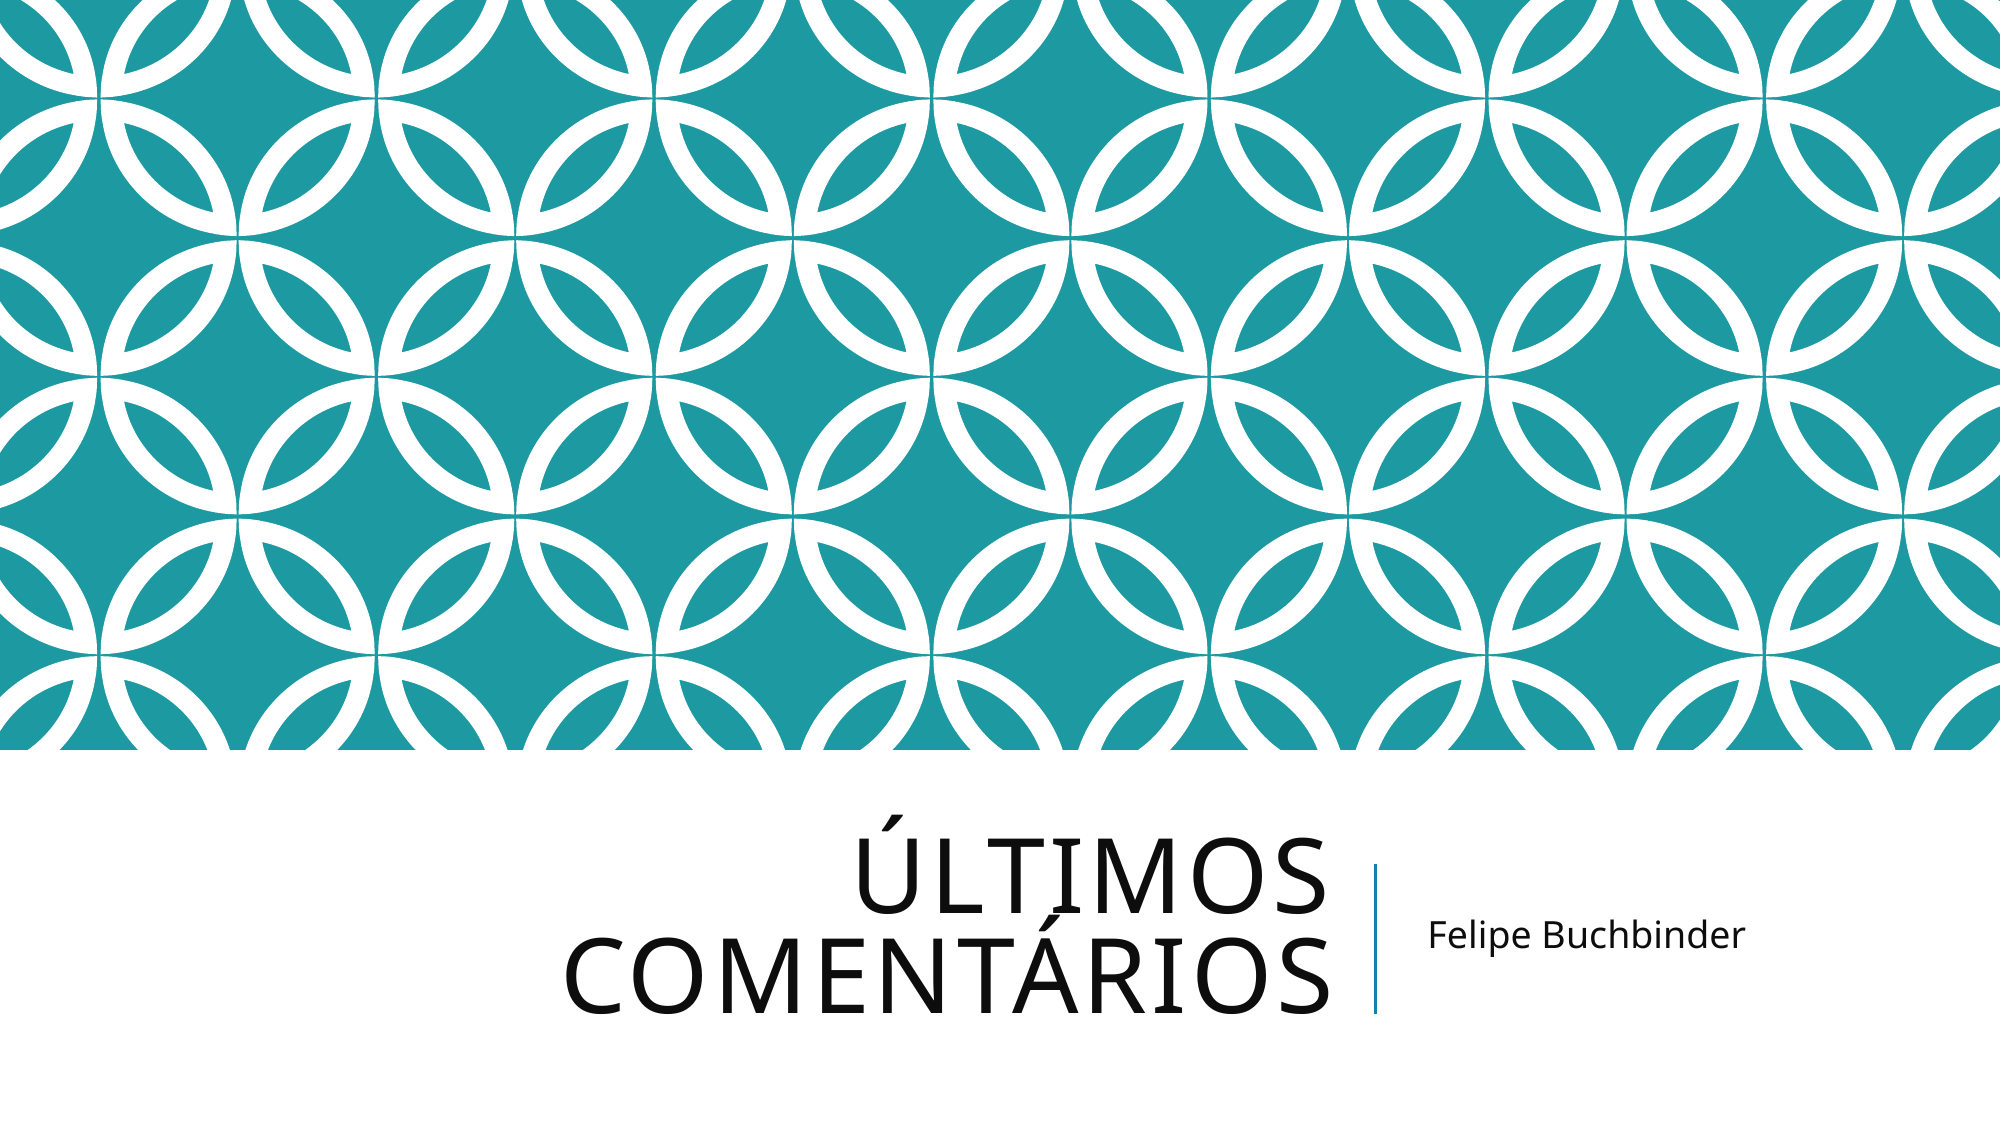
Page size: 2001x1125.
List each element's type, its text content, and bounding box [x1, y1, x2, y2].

list Felipe Buchbinder [1412, 813, 1938, 1054]
title Últimos comentários [75, 813, 1350, 1054]
